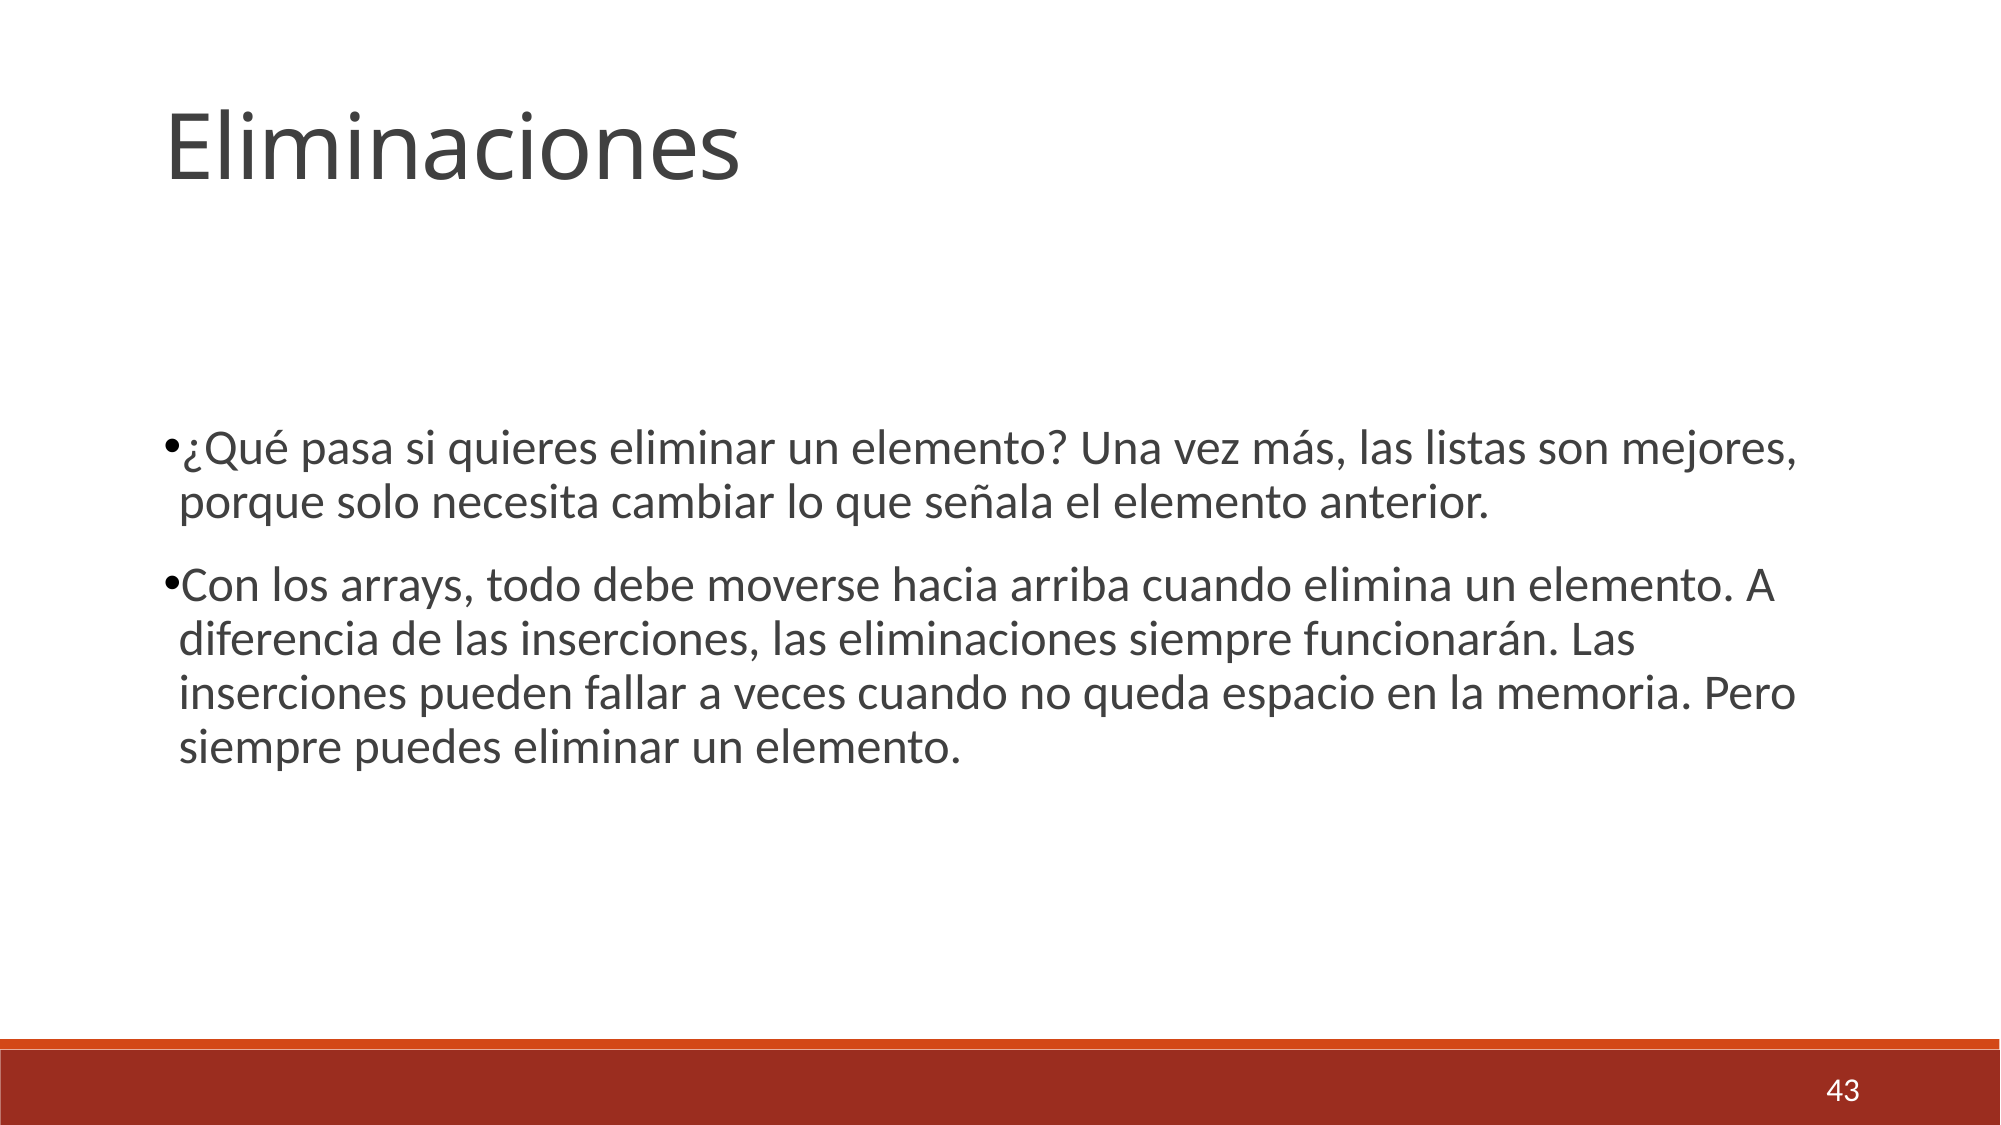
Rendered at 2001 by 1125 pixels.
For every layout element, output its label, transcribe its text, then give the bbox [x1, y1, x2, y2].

slide_number 43 [126, 1061, 1875, 1115]
text_box ¿Qué pasa si quieres eliminar un elemento? Una vez más, las listas son mejores, porque solo necesita cambiar lo que señala el elemento anterior. Con los arrays, todo debe moverse hacia arriba cuando elimina un elemento. A diferencia de las inserciones, las eliminaciones siempre funcionarán. Las inserciones pueden fallar a veces cuando no queda espacio en la memoria. Pero siempre puedes eliminar un elemento. [148, 413, 1821, 932]
text_box Eliminaciones [148, 97, 1821, 333]
